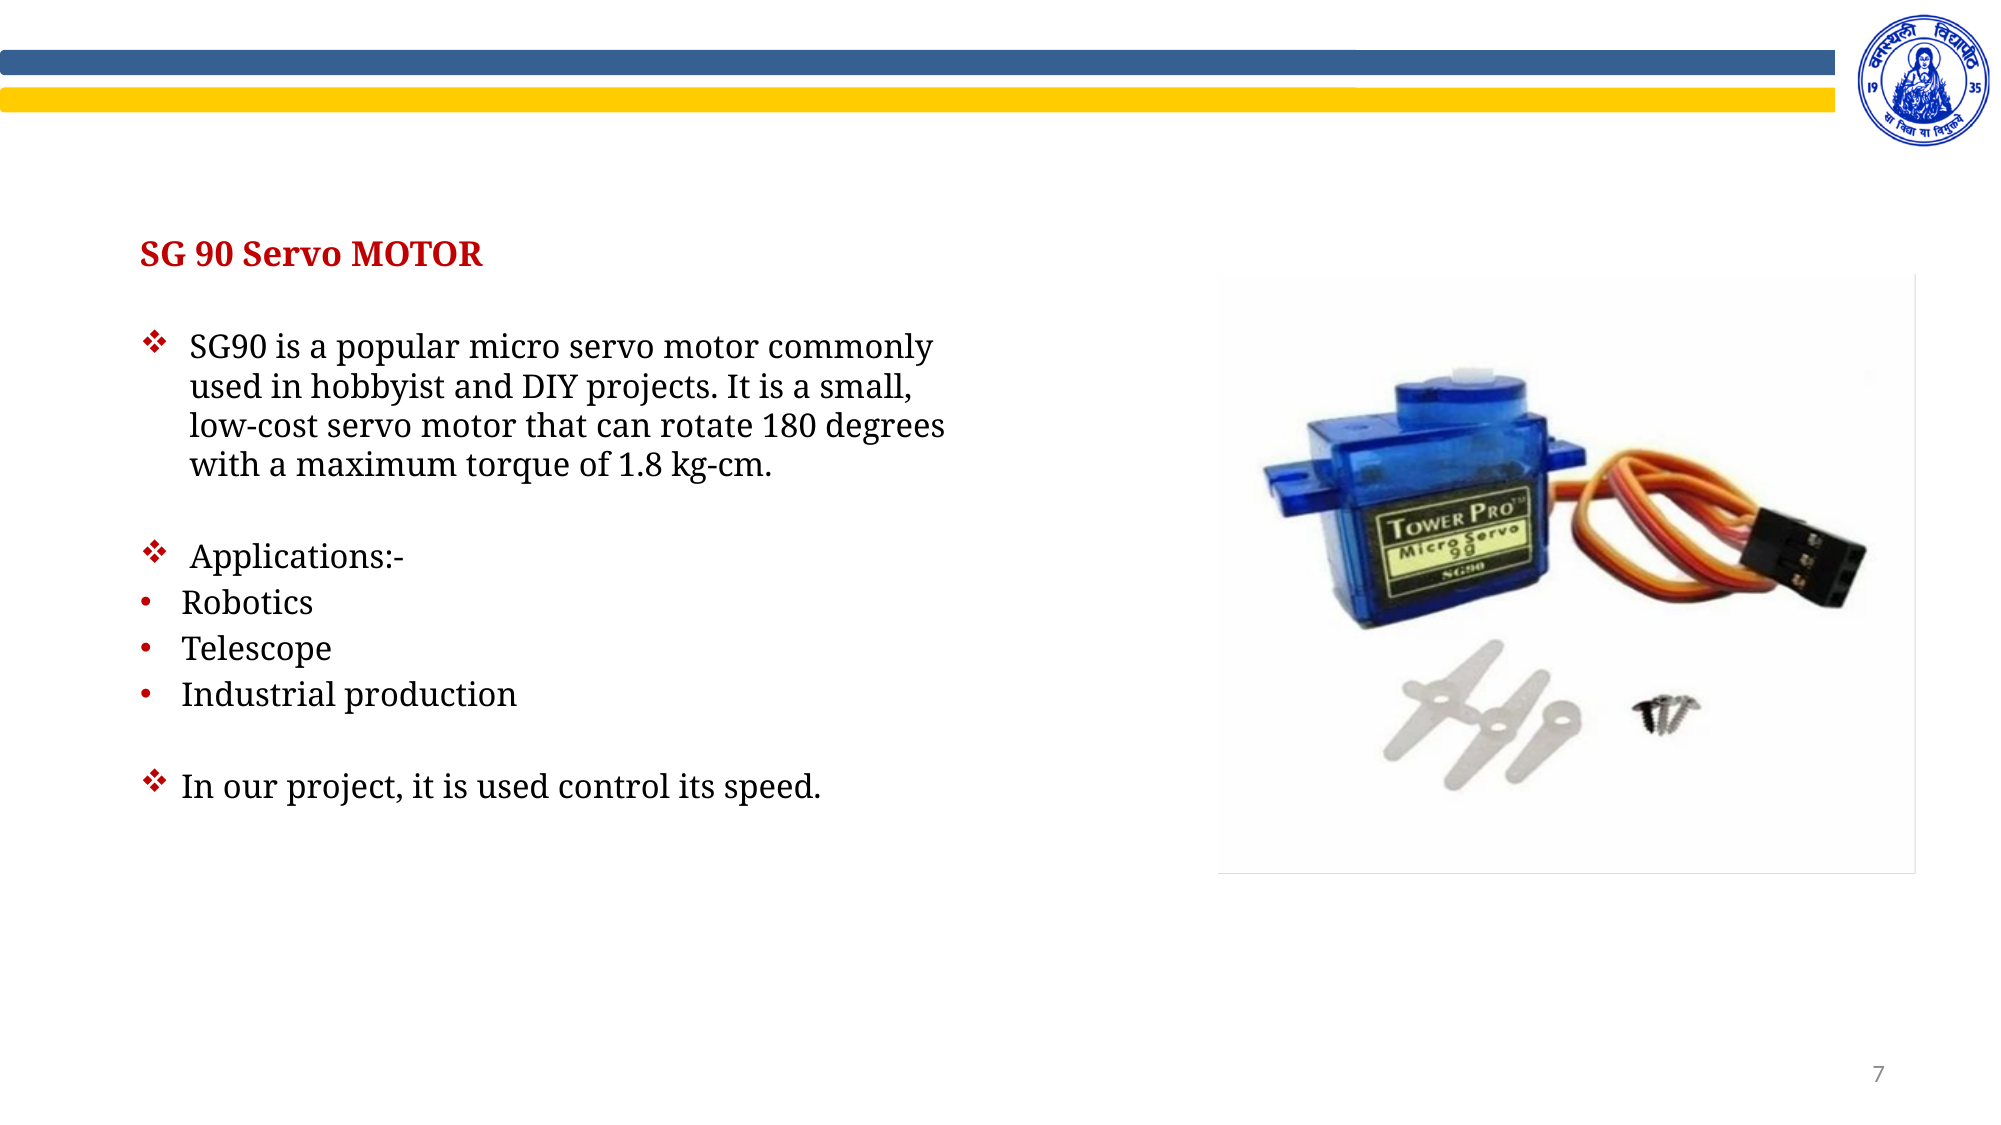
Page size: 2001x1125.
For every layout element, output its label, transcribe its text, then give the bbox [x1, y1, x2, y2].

slide_number 7 [1433, 1042, 1900, 1103]
picture [1218, 274, 1918, 875]
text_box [0, 49, 1829, 113]
subtitle SG 90 Servo MOTOR SG90 is a popular micro servo motor commonly used in hobbyist and DIY projects. It is a small, low-cost servo motor that can rotate 180 degrees with a maximum torque of 1.8 kg-cm. Applications:- Robotics Telescope Industrial production In our project, it is used control its speed. [125, 224, 988, 1025]
picture [1834, 13, 2000, 151]
